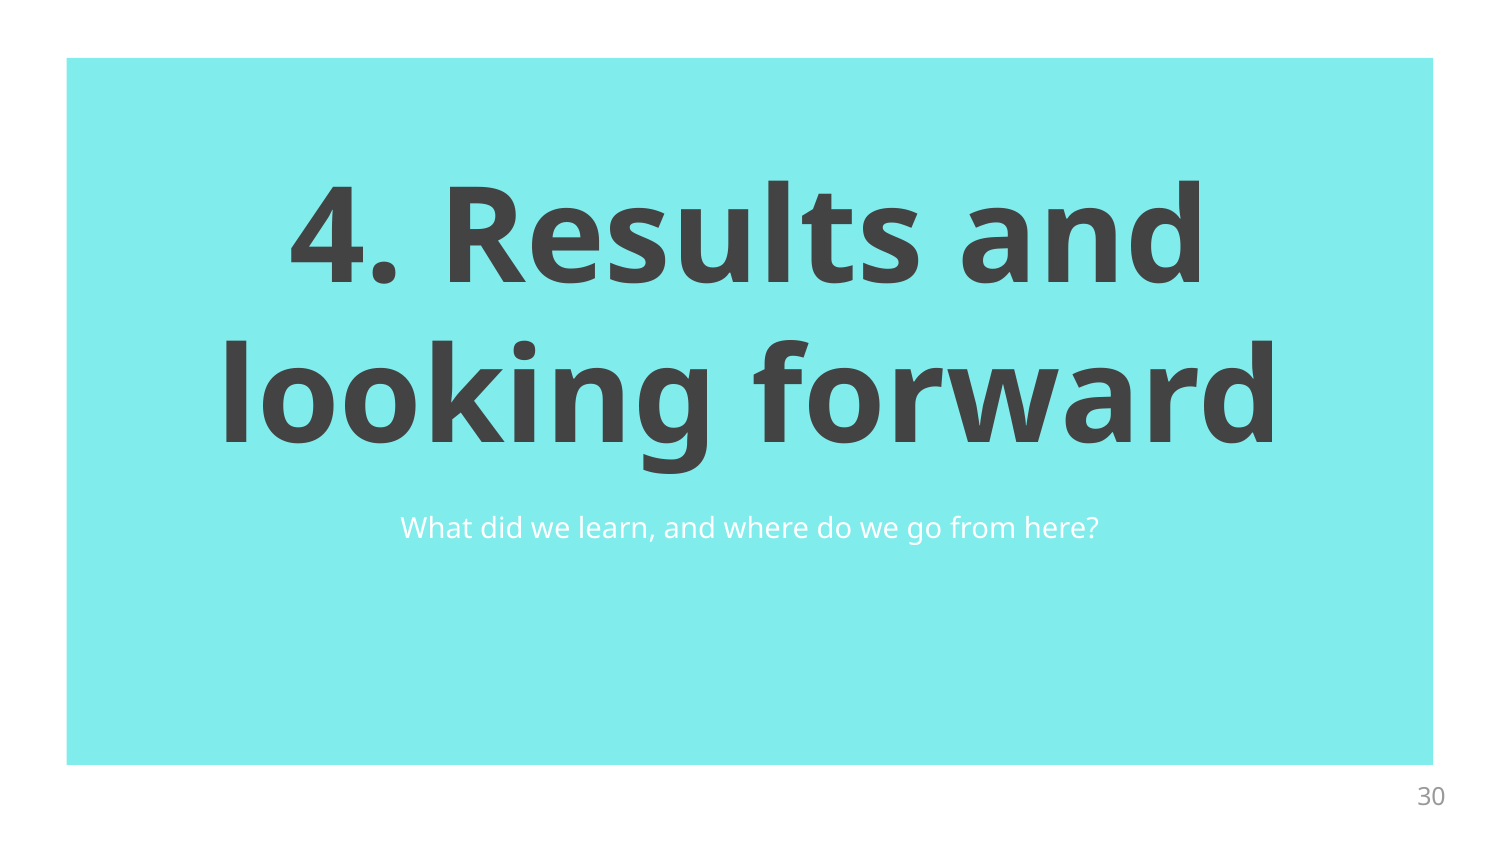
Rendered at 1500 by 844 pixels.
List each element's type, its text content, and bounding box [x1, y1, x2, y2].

subtitle What did we learn, and where do we go from here? [253, 494, 1247, 601]
slide_number ‹#› [1402, 764, 1493, 830]
title 4. Results and looking forward [0, 404, 1500, 484]
